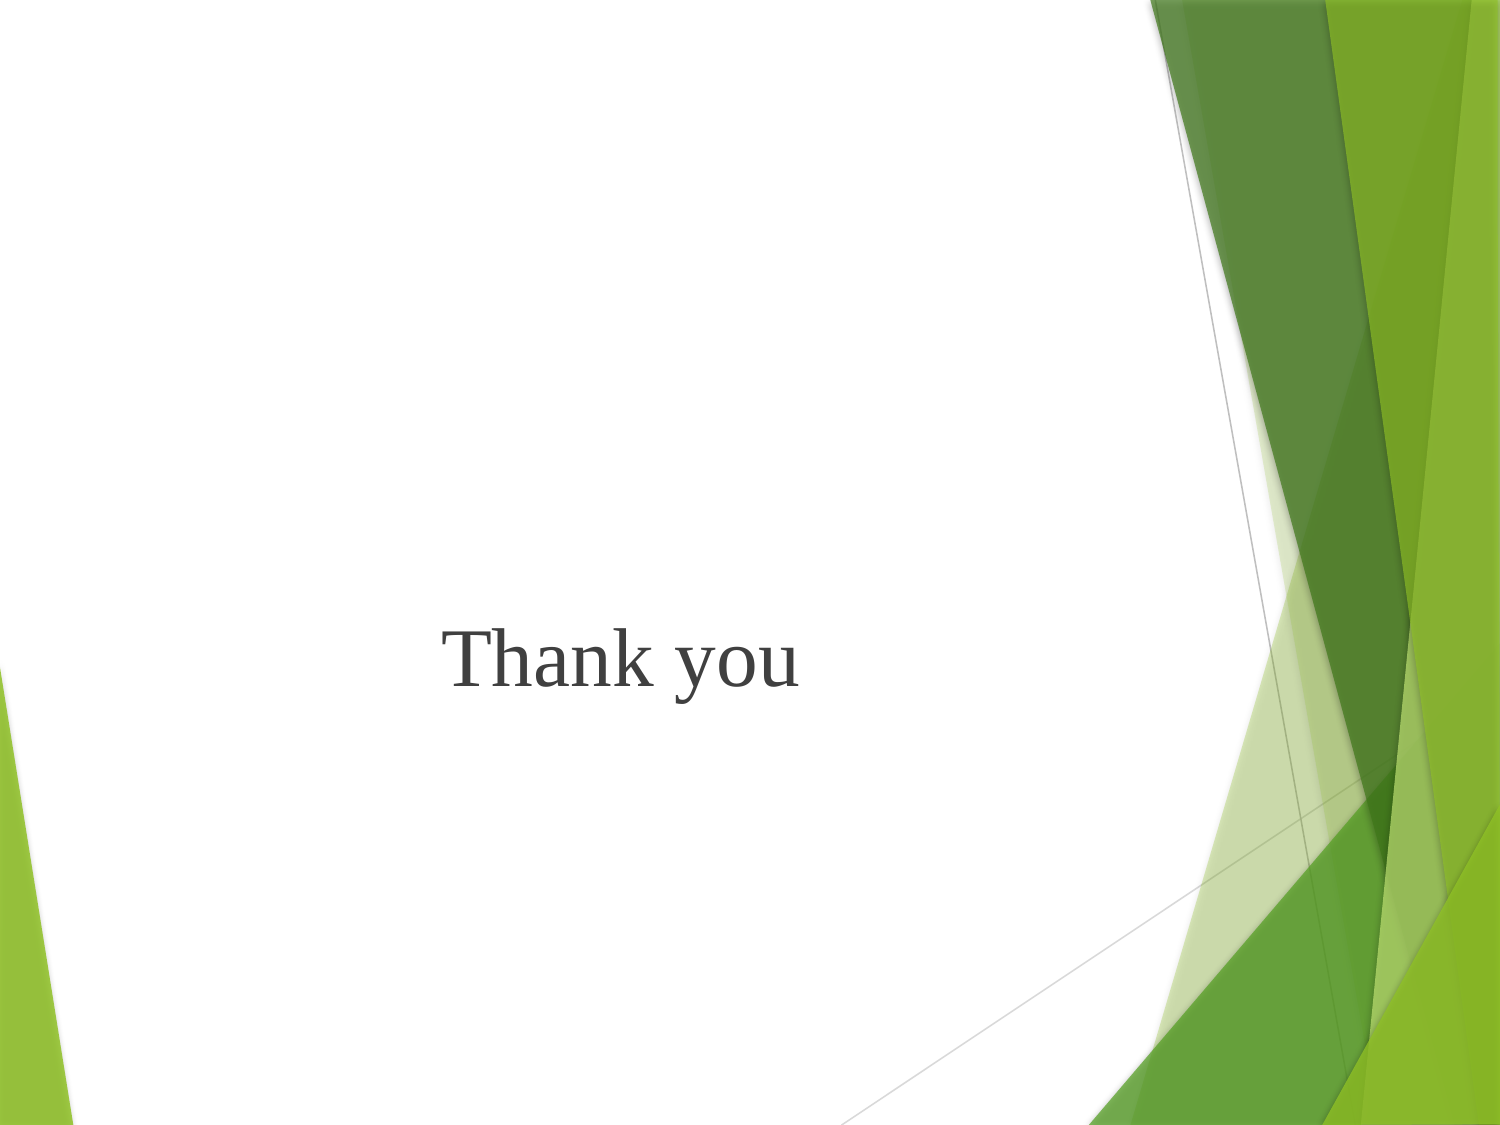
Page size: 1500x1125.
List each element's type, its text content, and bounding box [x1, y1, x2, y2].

list Thank you [99, 354, 1142, 992]
